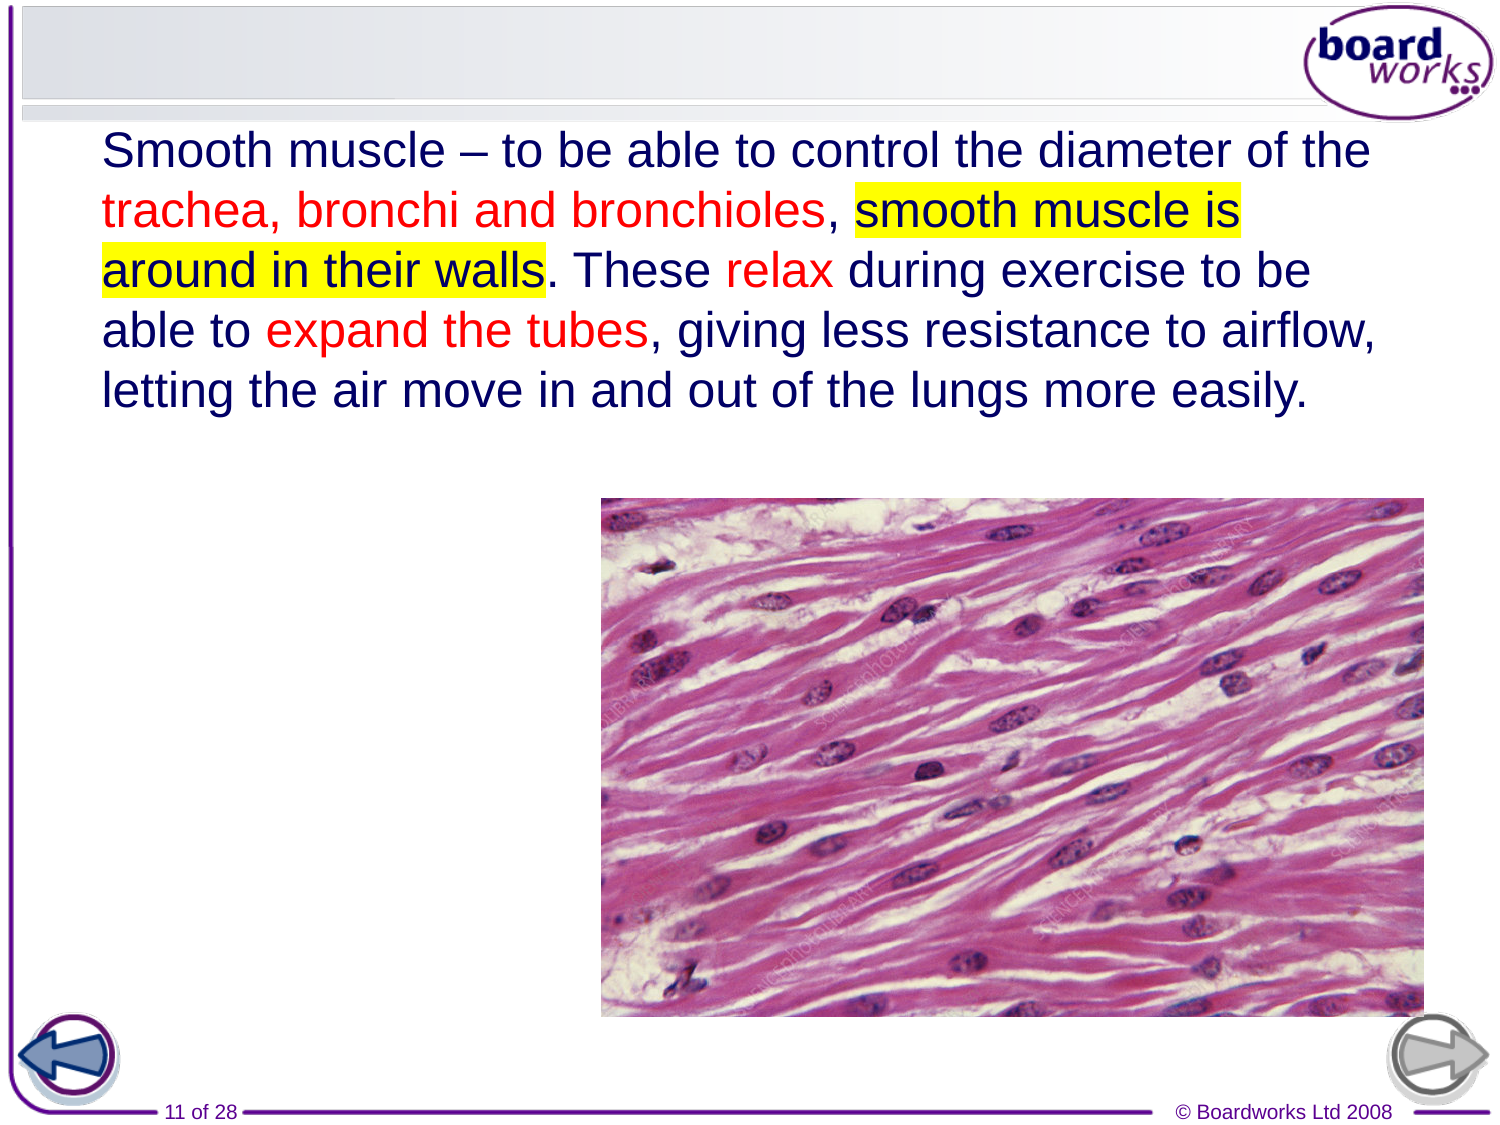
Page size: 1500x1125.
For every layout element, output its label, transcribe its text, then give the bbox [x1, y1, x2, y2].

picture [0, 0, 1500, 1125]
text_box Smooth muscle – to be able to control the diameter of the trachea, bronchi and bronchioles, smooth muscle is around in their walls. These relax during exercise to be able to expand the tubes, giving less resistance to airflow, letting the air move in and out of the lungs more easily. [86, 110, 1412, 510]
